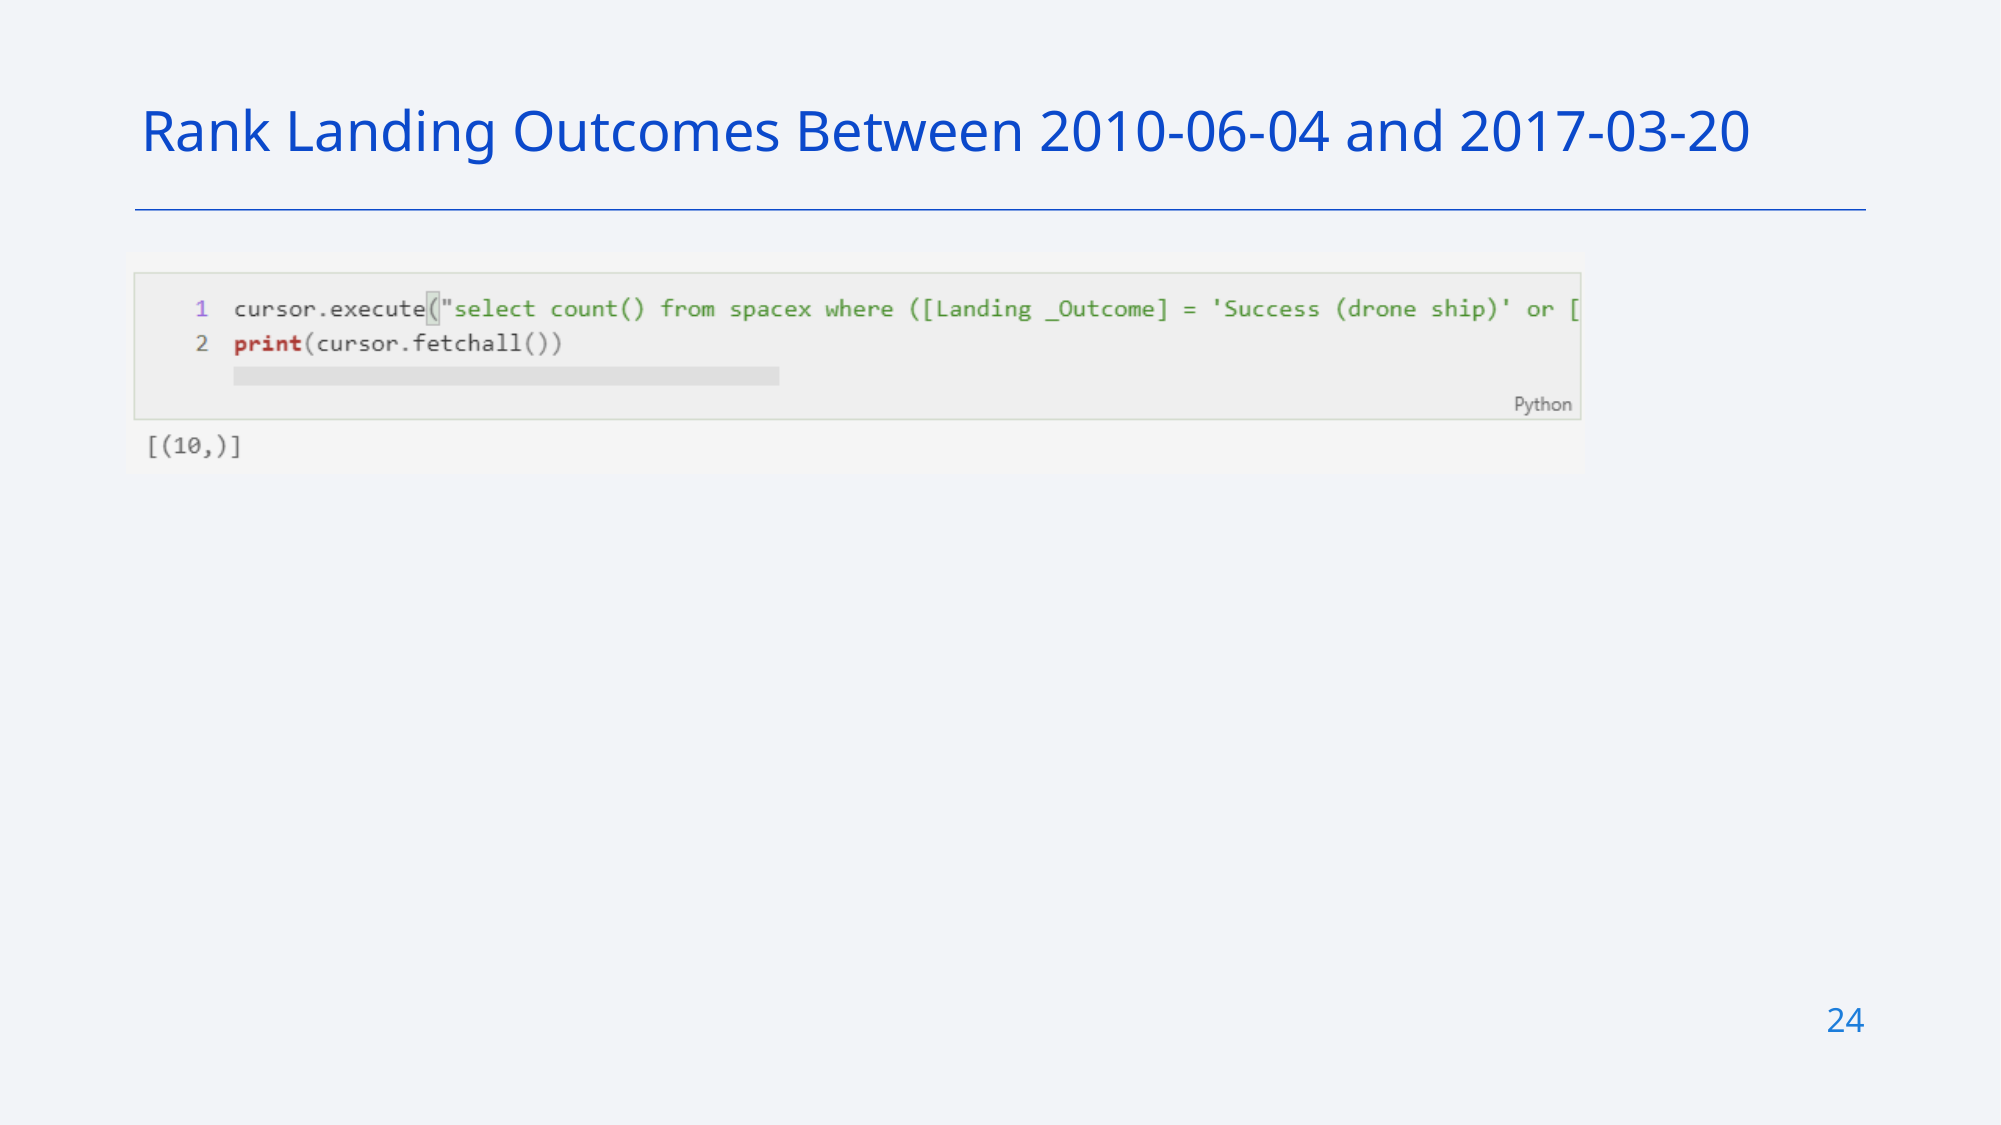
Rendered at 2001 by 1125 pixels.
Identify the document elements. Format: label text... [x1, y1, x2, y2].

text_box Rank Landing Outcomes Between 2010-06-04 and 2017-03-20 [126, 88, 1852, 179]
slide_number 24 [1429, 988, 1880, 1055]
picture [0, 0, 2001, 1125]
